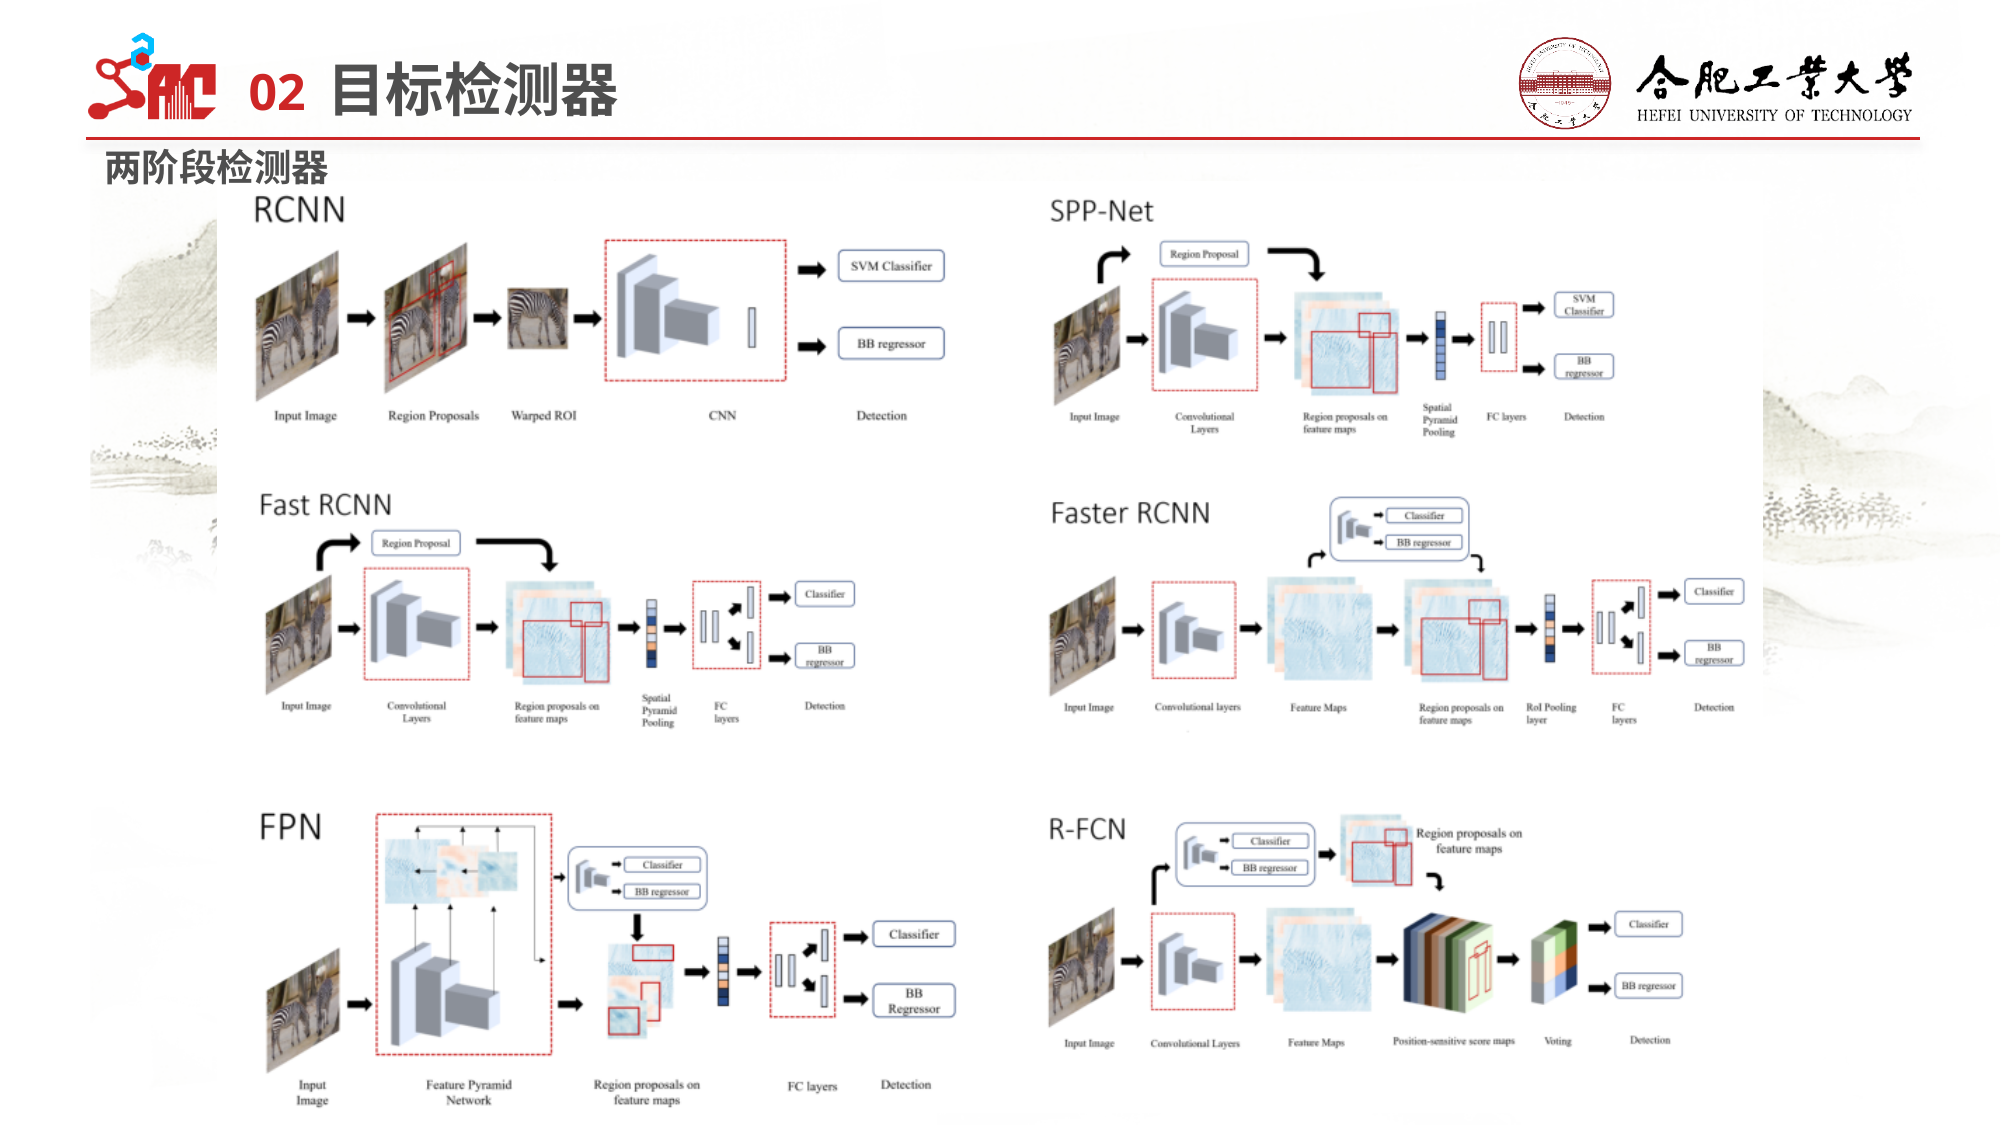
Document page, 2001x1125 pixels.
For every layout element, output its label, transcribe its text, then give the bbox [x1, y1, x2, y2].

picture [0, 0, 2001, 1125]
text_box 02 [233, 40, 367, 131]
text_box 目标检测器 [312, 45, 763, 131]
text_box 两阶段检测器 [89, 136, 345, 197]
